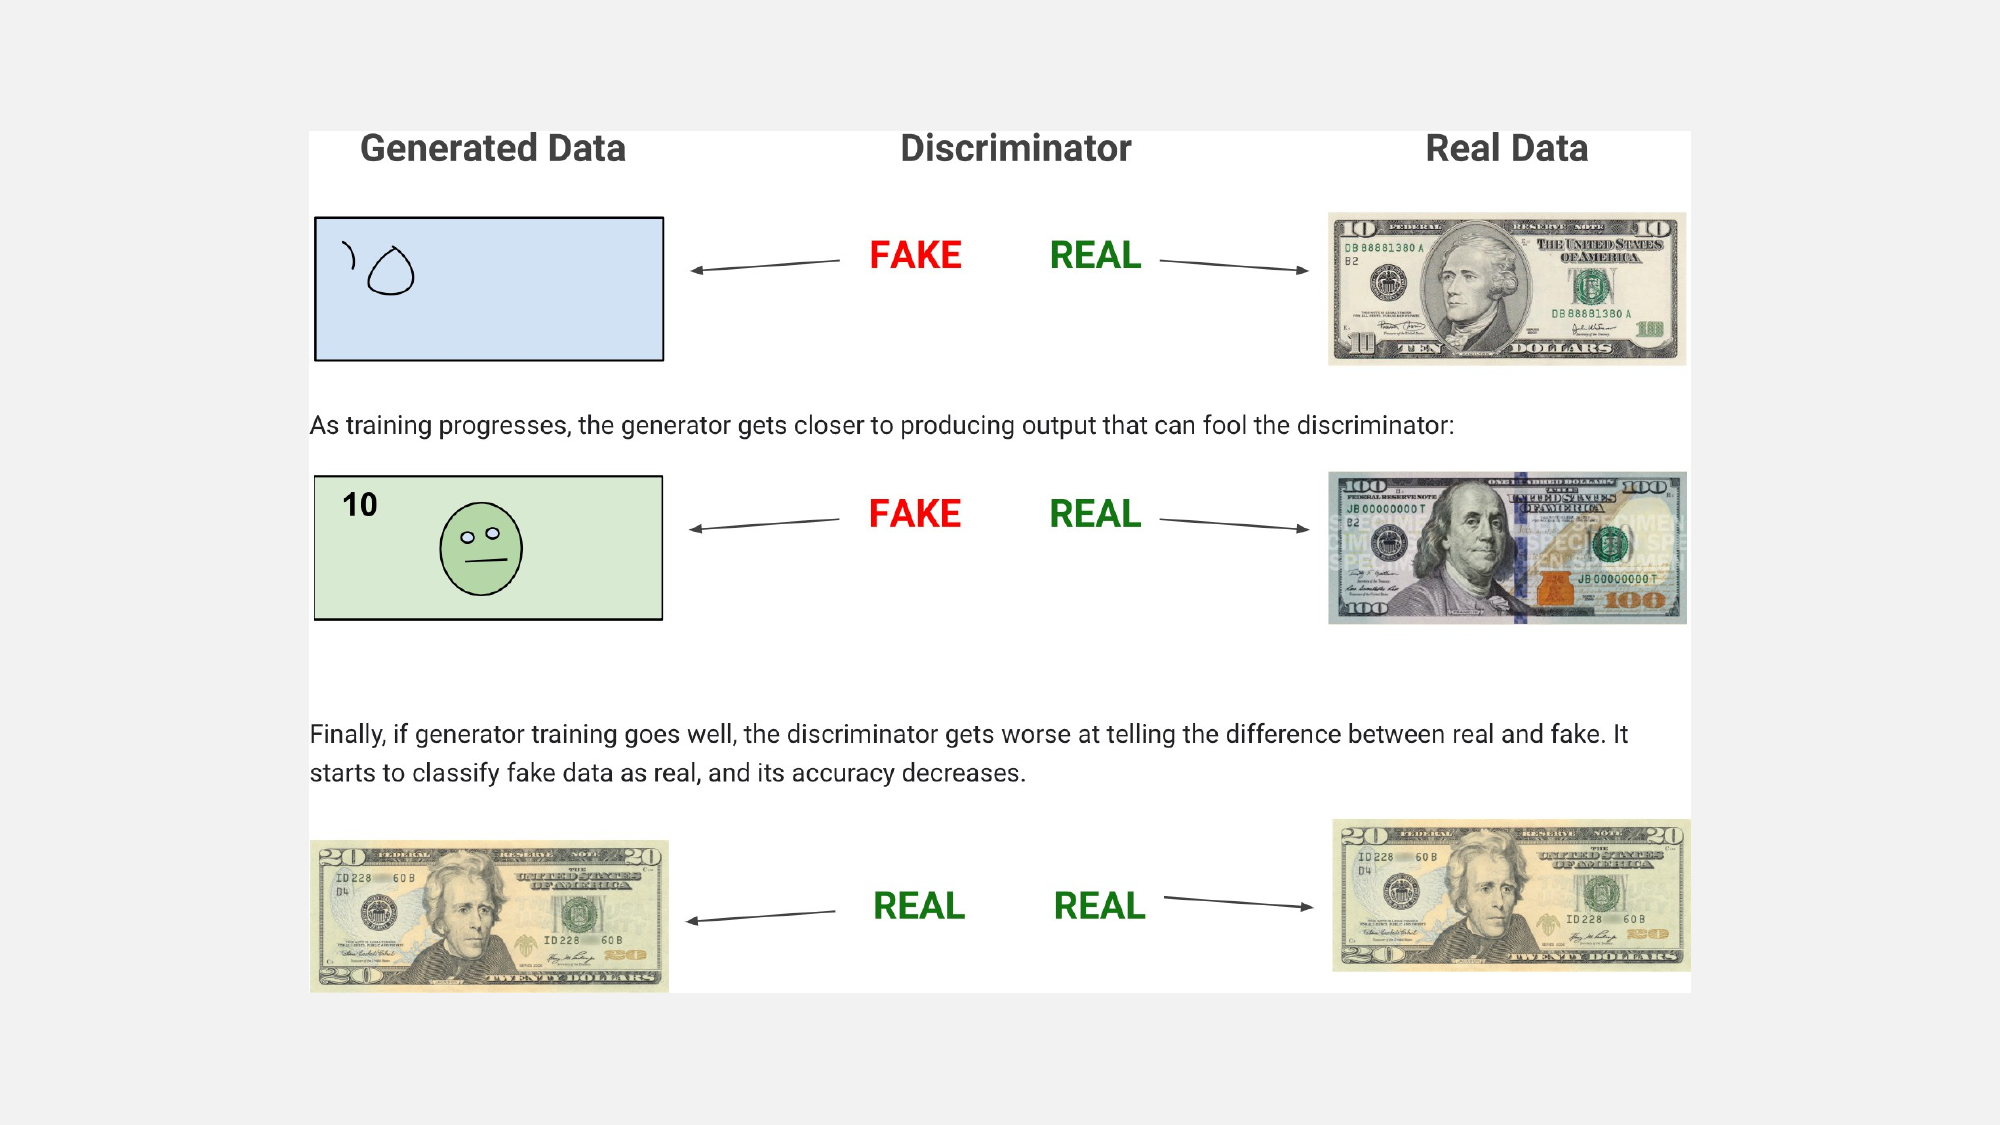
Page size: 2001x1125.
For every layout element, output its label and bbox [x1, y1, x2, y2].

picture [309, 131, 1691, 993]
